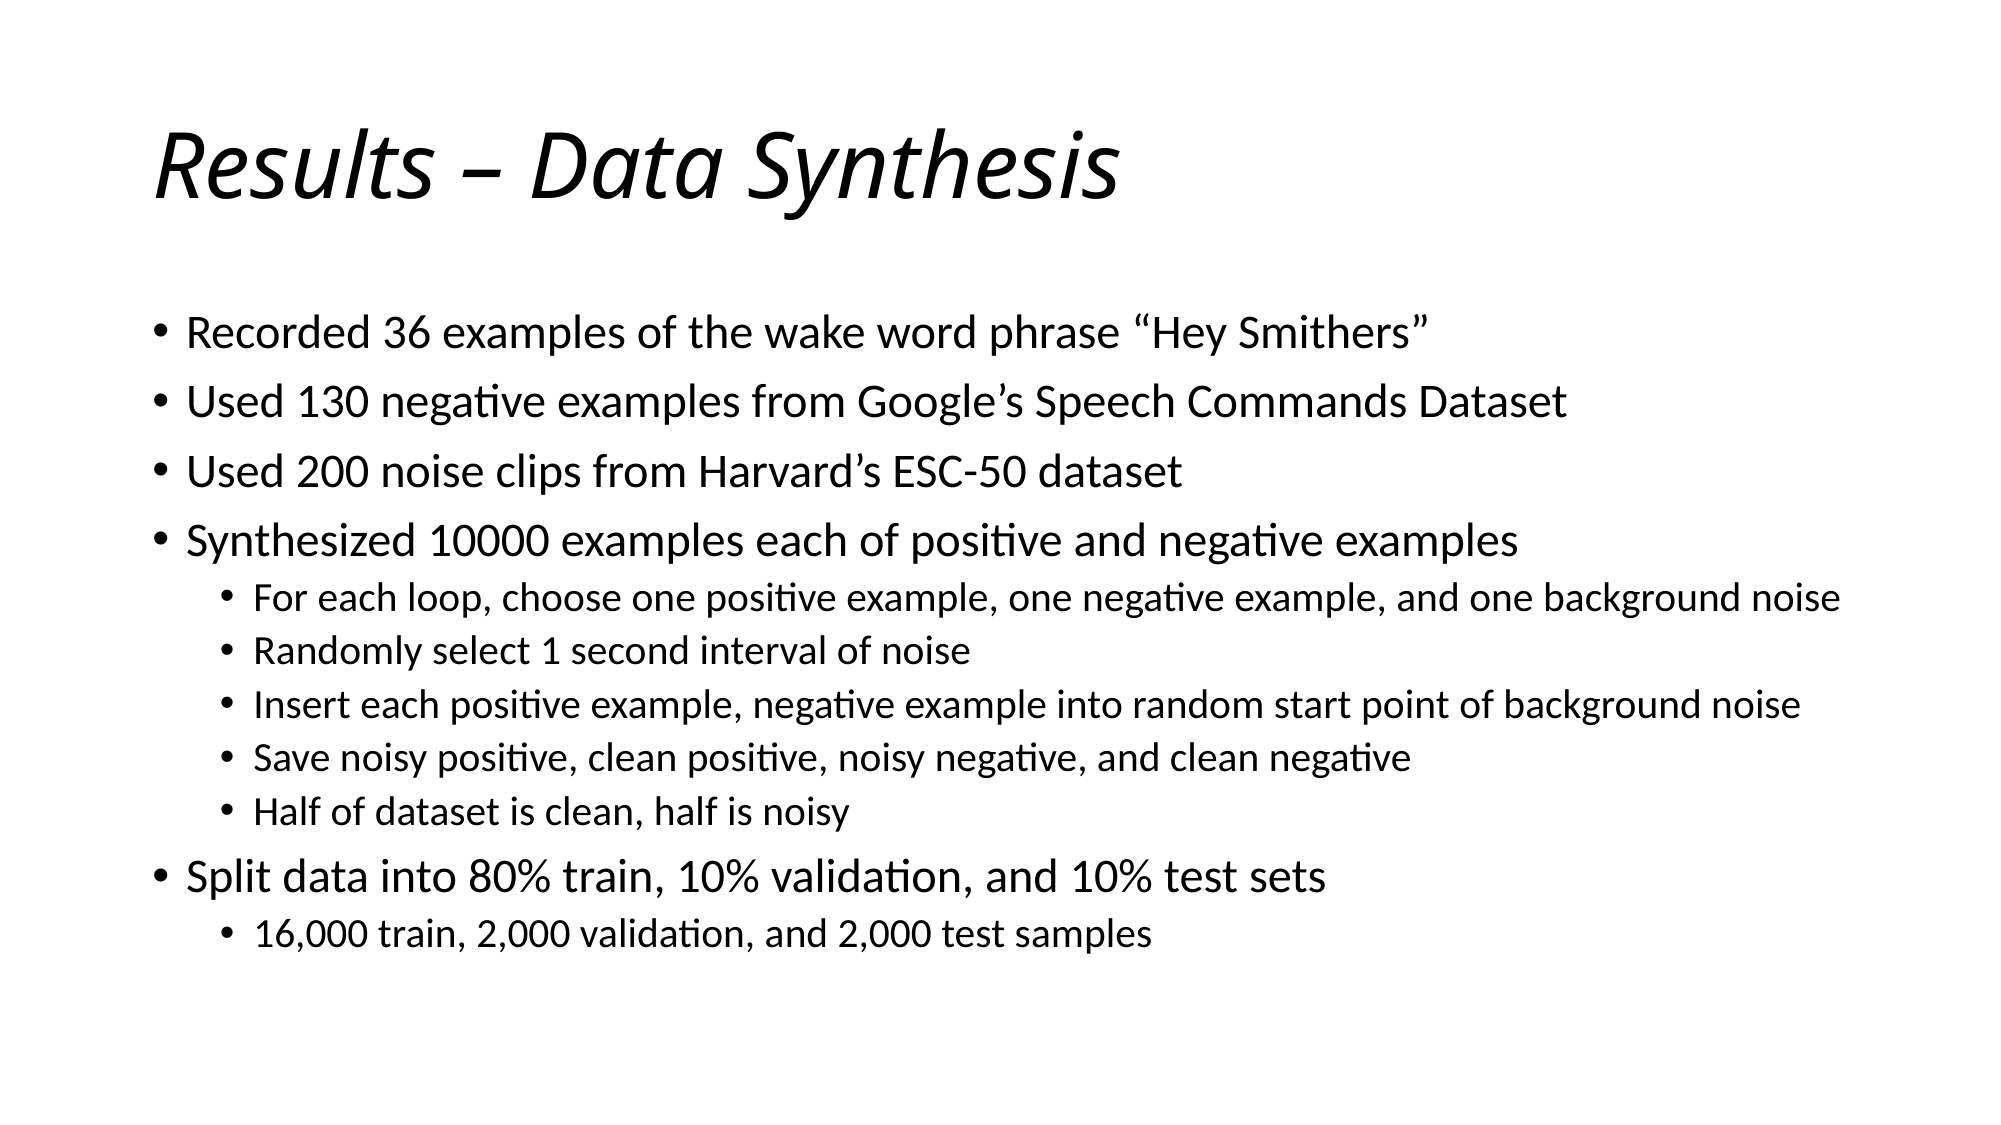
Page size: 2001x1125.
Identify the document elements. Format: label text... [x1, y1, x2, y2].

title Results – Data Synthesis [137, 59, 1863, 278]
list Recorded 36 examples of the wake word phrase “Hey Smithers” Used 130 negative examples from Google’s Speech Commands Dataset Used 200 noise clips from Harvard’s ESC-50 dataset Synthesized 10000 examples each of positive and negative examples For each loop, choose one positive example, one negative example, and one background noise Randomly select 1 second interval of noise Insert each positive example, negative example into random start point of background noise Save noisy positive, clean positive, noisy negative, and clean negative Half of dataset is clean, half is noisy Split data into 80% train, 10% validation, and 10% test sets 16,000 train, 2,000 validation, and 2,000 test samples [137, 299, 1863, 1014]
